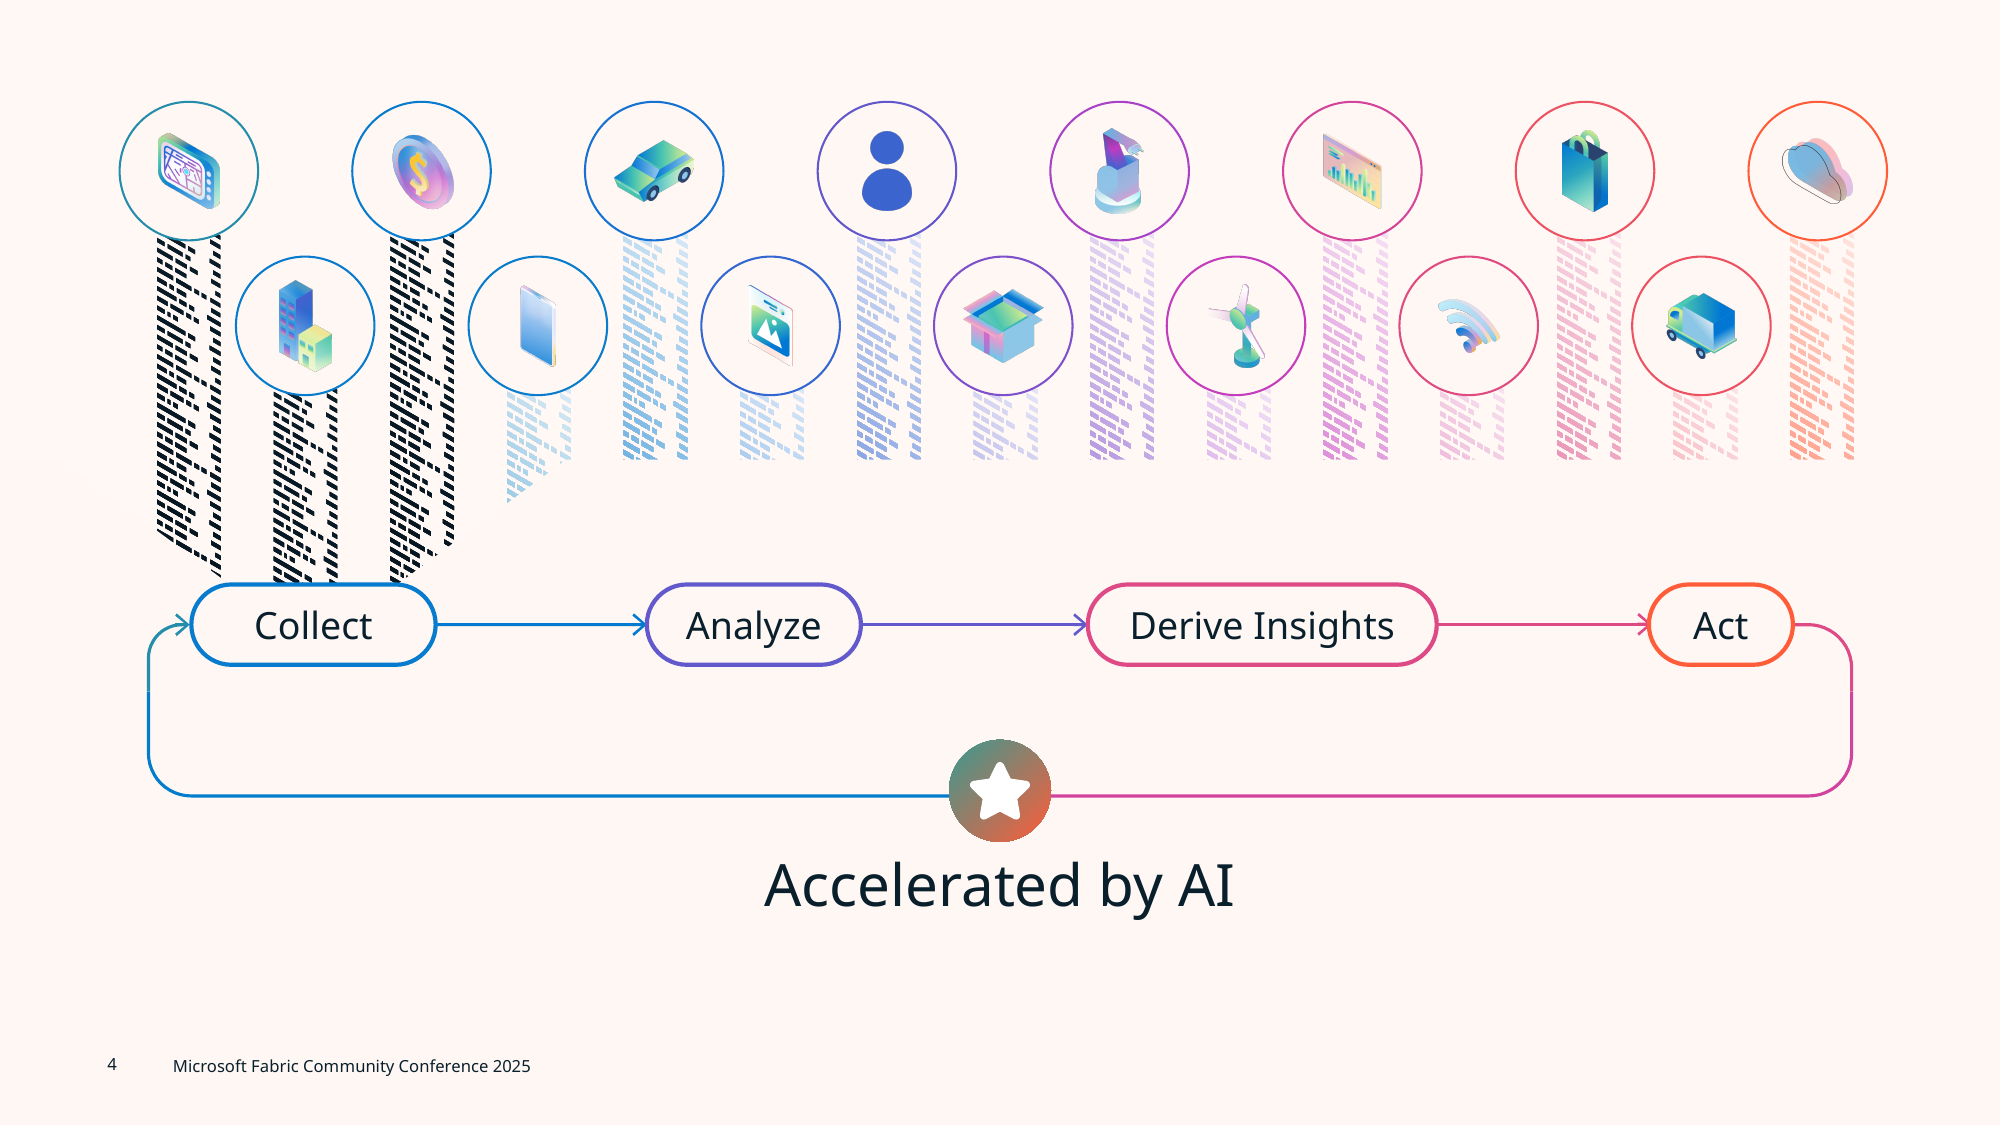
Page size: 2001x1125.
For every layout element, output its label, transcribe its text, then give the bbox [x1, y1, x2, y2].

text_box [446, 356, 454, 365]
text_box [915, 376, 921, 385]
text_box [639, 400, 645, 409]
text_box [1323, 401, 1352, 423]
text_box [679, 356, 688, 365]
text_box [857, 343, 863, 351]
text_box [390, 362, 401, 373]
text_box [623, 246, 640, 260]
text_box [1565, 260, 1573, 270]
text_box [1798, 260, 1806, 270]
text_box [442, 344, 454, 355]
text_box [305, 458, 311, 466]
text_box [188, 246, 196, 255]
text_box [1610, 451, 1621, 458]
text_box [1377, 393, 1388, 404]
text_box [901, 378, 907, 386]
text_box [167, 418, 183, 432]
text_box [623, 391, 632, 401]
text_box [1573, 241, 1586, 248]
text_box [1808, 344, 1821, 355]
text_box [1229, 452, 1237, 458]
text_box [551, 446, 557, 454]
text_box [400, 329, 416, 343]
text_box [1225, 412, 1237, 423]
text_box [984, 397, 1000, 411]
text_box [440, 313, 454, 326]
text_box [1848, 376, 1854, 385]
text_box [1515, 101, 1655, 241]
text_box [993, 441, 1003, 452]
text_box [273, 396, 282, 401]
text_box [652, 427, 657, 435]
text_box [798, 444, 804, 453]
text_box [1727, 432, 1738, 443]
text_box [990, 396, 1002, 403]
text_box [211, 365, 221, 376]
text_box [408, 353, 420, 365]
text_box [210, 501, 221, 512]
text_box [292, 499, 304, 510]
text_box [1798, 435, 1806, 444]
text_box [435, 465, 440, 474]
text_box [1244, 442, 1250, 450]
text_box [1686, 437, 1691, 445]
text_box [410, 548, 420, 559]
text_box [637, 389, 651, 402]
text_box [1575, 353, 1587, 365]
text_box [1110, 373, 1120, 384]
text_box [327, 519, 338, 530]
text_box Analyze [646, 583, 862, 666]
text_box [423, 439, 431, 449]
text_box [1090, 343, 1096, 351]
text_box [875, 266, 887, 278]
text_box [1225, 421, 1237, 433]
text_box [1440, 420, 1457, 435]
text_box [157, 295, 168, 307]
text_box [175, 258, 187, 270]
text_box [646, 297, 654, 307]
text_box [676, 257, 688, 268]
text_box [296, 452, 304, 462]
text_box [875, 440, 887, 452]
text_box [857, 246, 873, 260]
text_box [1579, 385, 1587, 394]
text_box [185, 516, 191, 524]
text_box [1123, 439, 1131, 449]
text_box [758, 412, 771, 423]
text_box [660, 315, 666, 323]
text_box [390, 556, 401, 567]
text_box [857, 256, 863, 264]
text_box [1790, 275, 1801, 286]
text_box [793, 396, 804, 404]
text_box [623, 362, 634, 373]
text_box [676, 344, 688, 355]
text_box [1148, 289, 1154, 298]
text_box [292, 518, 308, 532]
text_box [1790, 284, 1810, 301]
text_box [167, 243, 183, 257]
text_box [796, 404, 804, 414]
text_box [1690, 396, 1702, 403]
text_box [894, 374, 899, 382]
text_box [1790, 440, 1807, 454]
text_box [1844, 306, 1854, 317]
text_box [1810, 286, 1820, 297]
text_box [1557, 449, 1567, 458]
text_box [292, 431, 308, 445]
text_box [1346, 385, 1354, 394]
text_box [507, 488, 517, 497]
text_box [1143, 383, 1154, 394]
text_box [1334, 417, 1350, 431]
text_box [1110, 286, 1120, 297]
text_box [329, 491, 338, 501]
text_box [273, 556, 302, 578]
text_box [1118, 427, 1124, 435]
text_box [1673, 396, 1682, 401]
text_box [157, 519, 163, 527]
text_box [304, 574, 312, 583]
text_box [419, 311, 425, 319]
text_box [444, 364, 454, 375]
text_box [157, 315, 186, 336]
text_box [1259, 412, 1271, 423]
text_box [1223, 396, 1236, 403]
text_box [422, 478, 428, 486]
text_box [1844, 277, 1854, 288]
text_box [1026, 396, 1038, 404]
text_box [1812, 297, 1820, 307]
text_box [1840, 313, 1854, 326]
text_box [676, 325, 688, 336]
text_box [1710, 442, 1716, 450]
text_box [1790, 372, 1810, 388]
text_box [912, 423, 921, 433]
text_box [948, 739, 1051, 842]
text_box [403, 564, 414, 573]
text_box [421, 332, 429, 341]
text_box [1748, 101, 1888, 241]
text_box [641, 353, 654, 365]
text_box [398, 522, 406, 531]
text_box [1103, 302, 1117, 315]
text_box [796, 424, 804, 433]
text_box [194, 462, 200, 470]
text_box [1846, 336, 1854, 346]
text_box [273, 420, 290, 435]
text_box [1103, 389, 1117, 402]
text_box [1090, 241, 1099, 246]
text_box [655, 303, 661, 311]
text_box [157, 431, 163, 440]
text_box [273, 536, 285, 548]
text_box [1010, 442, 1016, 450]
text_box [1843, 383, 1854, 394]
text_box [973, 401, 990, 415]
slide_number 4 [92, 1035, 158, 1096]
text_box [1377, 277, 1388, 288]
text_box [875, 353, 887, 365]
text_box [636, 369, 641, 377]
text_box [1090, 265, 1107, 280]
text_box [1379, 423, 1388, 433]
text_box [1219, 437, 1224, 445]
text_box [623, 343, 629, 351]
text_box [273, 488, 290, 502]
text_box [189, 528, 198, 537]
text_box [1090, 333, 1106, 347]
text_box [1557, 304, 1565, 313]
text_box [1379, 249, 1388, 259]
text_box [857, 440, 874, 454]
text_box [323, 556, 338, 569]
text_box [189, 391, 195, 400]
text_box [179, 386, 187, 395]
text_box [1576, 363, 1592, 377]
text_box [1108, 431, 1121, 443]
text_box [507, 430, 517, 441]
text_box [876, 373, 887, 384]
text_box [910, 383, 921, 394]
text_box [1557, 313, 1586, 335]
text_box [507, 420, 524, 435]
text_box [1803, 282, 1808, 290]
text_box [677, 306, 688, 317]
text_box [1450, 397, 1466, 411]
text_box [536, 466, 542, 474]
text_box [1090, 372, 1110, 388]
text_box [1576, 451, 1588, 458]
text_box [1323, 362, 1334, 373]
text_box [870, 302, 884, 315]
text_box [1800, 417, 1816, 431]
text_box [507, 469, 532, 486]
text_box [211, 482, 221, 493]
text_box [1127, 287, 1133, 295]
text_box [757, 396, 769, 403]
text_box [1342, 363, 1358, 377]
text_box [1142, 257, 1154, 268]
text_box [1453, 437, 1458, 445]
text_box [306, 507, 315, 517]
text_box [1843, 412, 1854, 424]
text_box [634, 242, 650, 256]
text_box [1843, 296, 1854, 307]
text_box [1790, 391, 1798, 401]
text_box [1265, 444, 1271, 453]
text_box [1800, 329, 1816, 343]
text_box [207, 314, 221, 327]
text_box [326, 567, 338, 579]
text_box [1379, 268, 1388, 278]
text_box [544, 442, 549, 450]
text_box [879, 297, 887, 307]
text_box [1354, 419, 1362, 428]
text_box [1557, 362, 1567, 373]
text_box [213, 270, 221, 279]
text_box [894, 287, 899, 295]
text_box [318, 533, 324, 541]
text_box [1109, 451, 1122, 458]
text_box [442, 431, 454, 443]
text_box [1379, 336, 1388, 346]
text_box [1727, 451, 1738, 458]
text_box [867, 329, 883, 343]
text_box [327, 538, 338, 549]
text_box [526, 431, 542, 445]
text_box [992, 412, 1004, 423]
text_box [634, 417, 650, 431]
text_box [1090, 256, 1096, 264]
text_box [1704, 399, 1712, 409]
text_box [443, 325, 455, 336]
text_box [1589, 439, 1598, 449]
text_box [185, 341, 191, 349]
text_box [677, 383, 688, 394]
text_box [215, 290, 221, 299]
text_box [1492, 412, 1504, 423]
text_box [1448, 415, 1456, 425]
text_box [1323, 449, 1334, 458]
text_box [418, 514, 424, 522]
text_box [273, 439, 294, 456]
text_box [875, 344, 887, 355]
text_box [287, 544, 301, 557]
text_box [157, 489, 186, 511]
text_box [912, 268, 921, 278]
text_box [1493, 396, 1505, 404]
text_box [1143, 412, 1154, 424]
text_box [1103, 369, 1108, 377]
text_box [175, 432, 187, 444]
text_box [210, 326, 221, 337]
text_box [1029, 404, 1038, 414]
text_box [332, 531, 338, 540]
text_box [1368, 291, 1374, 299]
text_box [210, 559, 221, 570]
text_box [1557, 391, 1565, 401]
text_box [517, 484, 524, 491]
text_box [284, 397, 300, 411]
text_box [1612, 443, 1621, 453]
text_box [1567, 417, 1583, 431]
text_box [207, 489, 221, 502]
text_box [973, 420, 990, 435]
text_box [857, 449, 867, 458]
text_box [1377, 296, 1388, 307]
text_box [302, 495, 307, 503]
text_box [284, 484, 300, 498]
text_box [507, 478, 515, 488]
text_box [517, 397, 533, 411]
text_box [1790, 420, 1806, 435]
text_box [188, 420, 196, 429]
text_box [165, 523, 173, 533]
text_box [1612, 268, 1621, 278]
text_box [403, 477, 417, 489]
text_box [560, 396, 571, 404]
text_box [910, 241, 921, 249]
text_box [1827, 315, 1832, 323]
text_box [1844, 364, 1854, 375]
text_box [170, 303, 184, 316]
text_box [1493, 451, 1504, 458]
text_box [1354, 332, 1362, 341]
text_box [390, 391, 399, 401]
text_box [408, 266, 420, 278]
text_box [327, 451, 338, 462]
text_box [857, 420, 873, 435]
text_box [784, 446, 790, 454]
text_box [443, 499, 455, 511]
text_box [422, 303, 428, 311]
text_box [623, 372, 644, 388]
text_box [273, 401, 290, 415]
text_box [1610, 241, 1621, 249]
text_box [1377, 451, 1388, 458]
text_box [1494, 432, 1504, 443]
text_box [1575, 431, 1587, 443]
text_box [165, 349, 173, 358]
text_box [909, 257, 921, 268]
text_box [157, 421, 173, 436]
text_box [1207, 411, 1213, 419]
text_box [1794, 624, 1853, 691]
text_box [0, 0, 2000, 583]
text_box [912, 443, 921, 453]
text_box [973, 439, 994, 456]
text_box [1808, 257, 1821, 268]
text_box [448, 376, 454, 385]
text_box [1601, 378, 1607, 386]
text_box [440, 401, 454, 414]
text_box [1376, 344, 1388, 355]
text_box [507, 396, 515, 401]
text_box [273, 469, 302, 490]
text_box [390, 275, 401, 286]
text_box [654, 244, 662, 254]
text_box [1323, 333, 1340, 347]
text_box [1379, 443, 1388, 453]
text_box [444, 451, 454, 462]
text_box [400, 417, 416, 431]
text_box [1143, 325, 1154, 336]
text_box [1846, 249, 1854, 259]
text_box [535, 408, 541, 416]
text_box [201, 292, 207, 300]
text_box [165, 262, 173, 271]
text_box Accelerated by AI [720, 847, 1280, 918]
text_box [390, 517, 396, 526]
text_box [440, 488, 454, 501]
text_box [390, 352, 407, 367]
text_box [523, 396, 536, 403]
text_box [157, 344, 163, 352]
text_box [1498, 444, 1504, 453]
text_box [1121, 244, 1129, 254]
text_box [1834, 291, 1840, 299]
text_box [1343, 373, 1353, 384]
text_box [421, 506, 429, 516]
text_box [1790, 256, 1796, 264]
text_box [507, 449, 518, 460]
text_box [448, 289, 454, 298]
text_box [1146, 356, 1154, 365]
text_box [1588, 332, 1596, 341]
text_box [1440, 439, 1460, 456]
text_box [1215, 415, 1223, 425]
text_box [1440, 449, 1451, 458]
text_box [654, 332, 662, 341]
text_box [584, 101, 724, 241]
text_box [170, 390, 184, 403]
text_box [390, 241, 399, 246]
text_box [857, 265, 874, 280]
text_box [1790, 294, 1801, 305]
text_box [189, 353, 198, 363]
text_box [1586, 311, 1592, 319]
text_box [623, 352, 640, 367]
text_box [992, 431, 1009, 445]
text_box [996, 452, 1004, 458]
text_box [1557, 256, 1563, 264]
text_box [909, 431, 921, 443]
text_box [646, 385, 654, 394]
text_box [442, 257, 454, 268]
text_box [213, 357, 221, 366]
text_box [889, 303, 895, 311]
text_box [1693, 441, 1703, 452]
text_box [1844, 393, 1854, 404]
text_box [1148, 376, 1154, 385]
text_box [1790, 313, 1819, 335]
text_box [653, 398, 658, 407]
text_box [1673, 401, 1690, 415]
text_box [443, 241, 455, 249]
text_box [412, 385, 420, 394]
text_box [390, 313, 419, 335]
text_box [1323, 256, 1329, 264]
text_box [1576, 276, 1592, 290]
text_box [1807, 241, 1819, 248]
text_box [157, 451, 167, 462]
text_box [157, 460, 177, 477]
text_box [273, 411, 279, 419]
text_box [660, 403, 666, 411]
text_box [668, 378, 674, 386]
text_box [1142, 344, 1154, 355]
text_box [215, 377, 221, 386]
text_box [523, 468, 528, 476]
text_box [306, 420, 315, 430]
text_box [1790, 362, 1801, 373]
text_box [1352, 427, 1357, 435]
text_box [1589, 303, 1595, 311]
text_box [857, 372, 877, 388]
text_box [444, 539, 451, 546]
text_box [215, 465, 221, 473]
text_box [352, 101, 491, 241]
text_box [986, 437, 991, 445]
text_box [1144, 451, 1154, 458]
text_box [1323, 352, 1340, 367]
text_box [677, 451, 688, 458]
text_box [1589, 390, 1595, 398]
text_box [188, 507, 196, 517]
text_box [623, 420, 640, 435]
text_box [1103, 282, 1108, 290]
text_box [526, 441, 537, 452]
text_box [901, 291, 907, 299]
text_box [1471, 399, 1479, 409]
text_box [652, 340, 657, 348]
text_box [157, 241, 165, 247]
text_box [1144, 393, 1154, 404]
text_box [1376, 412, 1388, 424]
text_box [1090, 284, 1110, 301]
text_box [326, 499, 338, 511]
text_box [419, 486, 425, 494]
text_box [210, 472, 221, 483]
text_box [213, 444, 221, 454]
text_box [157, 382, 168, 394]
text_box [448, 464, 454, 472]
text_box [1026, 412, 1038, 423]
text_box [273, 459, 282, 469]
text_box [748, 415, 756, 425]
text_box [1809, 451, 1822, 458]
text_box [753, 437, 758, 445]
text_box [1589, 352, 1598, 362]
text_box [656, 352, 665, 362]
text_box [1334, 242, 1350, 256]
text_box [1360, 287, 1366, 295]
text_box [1360, 374, 1366, 382]
text_box [193, 316, 199, 324]
text_box [1331, 435, 1339, 444]
text_box [623, 381, 635, 393]
text_box [515, 415, 523, 425]
text_box [293, 529, 303, 539]
text_box [1557, 343, 1563, 351]
text_box [656, 265, 665, 275]
text_box [213, 337, 221, 347]
text_box [435, 378, 440, 386]
text_box [410, 373, 420, 384]
text_box [398, 260, 406, 270]
text_box [213, 512, 221, 522]
text_box [1827, 374, 1833, 382]
text_box [867, 417, 883, 431]
text_box [1323, 241, 1332, 246]
text_box [1458, 412, 1471, 423]
text_box [1585, 253, 1591, 261]
text_box [1790, 241, 1798, 246]
text_box [1589, 265, 1598, 275]
text_box [1557, 381, 1568, 393]
text_box [302, 408, 307, 416]
text_box [1122, 303, 1128, 311]
text_box [1473, 420, 1481, 430]
text_box [1090, 391, 1099, 401]
text_box [1140, 313, 1154, 326]
text_box [623, 333, 640, 347]
text_box [857, 241, 865, 246]
text_box [520, 457, 534, 470]
text_box [507, 439, 527, 456]
text_box [1485, 446, 1490, 454]
text_box [1846, 268, 1854, 278]
text_box [1573, 400, 1578, 409]
text_box [1342, 431, 1354, 443]
text_box [1373, 313, 1388, 326]
text_box [1819, 311, 1825, 319]
text_box [1610, 306, 1621, 317]
text_box [1843, 325, 1854, 336]
text_box [1323, 265, 1340, 280]
text_box [1790, 333, 1806, 347]
text_box [310, 558, 316, 566]
text_box [740, 401, 756, 415]
text_box [403, 389, 417, 402]
text_box [211, 540, 221, 551]
text_box [910, 325, 921, 336]
text_box [1823, 439, 1831, 449]
text_box [888, 244, 896, 254]
text_box [857, 401, 886, 423]
text_box [1842, 344, 1854, 355]
text_box [623, 241, 632, 246]
text_box [273, 546, 282, 556]
text_box [1353, 311, 1358, 319]
text_box [740, 396, 748, 401]
text_box [390, 294, 401, 305]
text_box [1119, 398, 1125, 407]
text_box [1681, 415, 1689, 425]
text_box [157, 402, 186, 424]
text_box [421, 244, 429, 254]
text_box [1368, 378, 1374, 386]
text_box [1340, 241, 1352, 248]
text_box [1440, 396, 1449, 401]
text_box [287, 457, 301, 470]
text_box [169, 283, 174, 291]
text_box [623, 313, 652, 335]
text_box [1090, 352, 1107, 367]
text_box [631, 260, 639, 270]
text_box [870, 389, 884, 402]
text_box [390, 527, 407, 542]
text_box [1106, 400, 1112, 409]
text_box [427, 403, 432, 411]
text_box [1790, 246, 1806, 260]
text_box [1207, 396, 1215, 401]
text_box [167, 331, 183, 344]
text_box [653, 311, 658, 319]
text_box [1334, 329, 1350, 343]
text_box [876, 286, 887, 297]
text_box [1107, 241, 1119, 248]
text_box [876, 451, 888, 458]
text_box [1323, 420, 1340, 435]
text_box [1570, 302, 1584, 315]
text_box [641, 440, 654, 452]
text_box [446, 511, 454, 521]
text_box [910, 364, 921, 375]
text_box [284, 572, 300, 583]
text_box [273, 517, 284, 528]
text_box [207, 402, 221, 415]
text_box [1612, 249, 1621, 259]
text_box [507, 401, 523, 415]
text_box [1027, 451, 1038, 458]
text_box [631, 347, 639, 357]
text_box [157, 480, 165, 489]
text_box [1790, 304, 1798, 313]
text_box [173, 314, 178, 322]
text_box [1565, 435, 1573, 444]
text_box [676, 412, 688, 424]
text_box [1468, 408, 1474, 416]
text_box [390, 537, 401, 548]
text_box [292, 412, 304, 423]
text_box [1004, 399, 1012, 409]
text_box [403, 544, 408, 552]
text_box [1143, 296, 1154, 307]
text_box [873, 400, 878, 409]
text_box [1732, 444, 1738, 453]
text_box [1567, 329, 1583, 343]
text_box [1283, 101, 1422, 241]
text_box [323, 468, 338, 481]
text_box [412, 297, 420, 307]
text_box [286, 524, 291, 532]
text_box [1260, 451, 1271, 458]
text_box [1557, 352, 1574, 367]
text_box [519, 437, 524, 445]
text_box [1593, 315, 1599, 323]
text_box [857, 430, 863, 438]
text_box [673, 401, 688, 414]
text_box [400, 504, 416, 518]
text_box [1090, 440, 1107, 454]
text_box [1235, 408, 1241, 416]
text_box [1821, 332, 1829, 341]
text_box [406, 400, 412, 409]
text_box [157, 354, 174, 368]
text_box [1342, 257, 1354, 268]
text_box [172, 241, 186, 249]
text_box [273, 498, 279, 506]
text_box [1798, 347, 1806, 357]
text_box [1002, 408, 1008, 416]
text_box [327, 548, 338, 559]
text_box [1726, 396, 1738, 404]
text_box [1376, 257, 1388, 268]
text_box [1356, 265, 1365, 275]
text_box [281, 415, 289, 425]
text_box [1846, 356, 1854, 365]
text_box [1217, 397, 1233, 411]
text_box [1673, 420, 1690, 435]
text_box [444, 393, 454, 404]
text_box [888, 332, 896, 341]
text_box [179, 298, 187, 308]
text_box [403, 302, 417, 315]
text_box [403, 282, 408, 290]
text_box [857, 381, 868, 393]
text_box [1575, 440, 1587, 452]
text_box [1121, 332, 1129, 341]
text_box [157, 257, 163, 265]
footer Microsoft Fabric Community Conference 2025 [158, 1035, 627, 1096]
text_box [973, 396, 982, 401]
text_box [1557, 241, 1565, 246]
text_box [403, 369, 408, 377]
text_box [885, 427, 891, 435]
text_box [1090, 304, 1099, 313]
text_box [157, 286, 177, 302]
text_box [1142, 431, 1154, 443]
text_box [1557, 420, 1573, 435]
text_box [329, 404, 338, 414]
text_box [427, 315, 432, 323]
text_box [390, 469, 401, 480]
text_box [1260, 396, 1271, 404]
text_box [652, 253, 657, 261]
text_box [0, 458, 2000, 1125]
text_box [1108, 266, 1120, 278]
text_box [1808, 440, 1820, 452]
text_box [1823, 265, 1831, 275]
text_box [623, 440, 640, 454]
text_box [1127, 374, 1133, 382]
text_box [390, 488, 419, 510]
text_box [1226, 441, 1237, 452]
text_box [1121, 419, 1129, 428]
text_box [304, 399, 312, 409]
text_box [390, 479, 399, 488]
text_box [1601, 291, 1607, 299]
text_box [189, 440, 198, 450]
text_box [213, 425, 221, 434]
text_box [740, 420, 757, 435]
text_box [446, 249, 454, 259]
text_box [1360, 315, 1366, 323]
text_box [1557, 275, 1567, 286]
text_box [408, 518, 421, 530]
text_box [209, 345, 221, 357]
text_box [623, 256, 629, 264]
text_box [623, 265, 640, 280]
text_box [525, 421, 537, 433]
text_box [1609, 344, 1621, 355]
text_box [660, 287, 666, 295]
text_box [1109, 363, 1125, 377]
text_box [1496, 424, 1504, 433]
text_box [390, 304, 399, 313]
text_box [1377, 383, 1388, 394]
text_box [390, 420, 407, 435]
text_box [1821, 419, 1829, 428]
text_box [1356, 352, 1365, 362]
text_box [1696, 452, 1704, 458]
text_box [1684, 397, 1700, 411]
text_box [176, 375, 187, 385]
text_box [623, 294, 635, 305]
text_box [1341, 266, 1354, 278]
text_box [435, 291, 440, 299]
text_box [443, 383, 454, 394]
text_box [175, 267, 187, 279]
text_box [1323, 391, 1332, 401]
text_box [211, 394, 221, 405]
text_box [1323, 372, 1344, 388]
text_box [1557, 265, 1574, 280]
text_box [390, 508, 407, 522]
text_box [1261, 432, 1271, 443]
text_box [1353, 398, 1358, 407]
text_box [1090, 313, 1119, 335]
text_box [623, 449, 634, 458]
text_box [677, 296, 688, 307]
text_box [792, 412, 804, 423]
text_box [390, 246, 407, 260]
text_box [1692, 412, 1704, 423]
text_box [677, 393, 688, 404]
text_box [885, 340, 891, 348]
text_box [1673, 439, 1694, 456]
text_box [1818, 427, 1824, 435]
text_box [446, 530, 454, 540]
text_box [175, 520, 187, 531]
text_box [875, 431, 887, 443]
text_box [189, 479, 195, 487]
text_box [1090, 401, 1119, 423]
text_box [1610, 277, 1621, 288]
text_box [1376, 325, 1388, 336]
text_box [677, 277, 688, 288]
text_box [857, 275, 867, 286]
text_box [390, 256, 396, 264]
text_box [762, 452, 770, 458]
text_box [991, 421, 1004, 433]
text_box [857, 333, 873, 347]
text_box [1355, 303, 1361, 311]
text_box [423, 265, 431, 275]
text_box [1323, 246, 1340, 260]
text_box [642, 363, 658, 377]
text_box [1612, 356, 1621, 365]
text_box [1090, 381, 1101, 393]
text_box [157, 373, 177, 389]
text_box [157, 305, 165, 315]
text_box [740, 449, 751, 458]
text_box [1337, 302, 1351, 315]
text_box [1615, 289, 1621, 298]
text_box [1609, 431, 1621, 443]
text_box [668, 291, 674, 299]
text_box [1821, 244, 1829, 254]
text_box [1610, 412, 1621, 424]
text_box [1207, 449, 1218, 458]
text_box [408, 344, 421, 355]
text_box [209, 432, 221, 444]
text_box [1100, 417, 1116, 431]
text_box [169, 458, 174, 466]
text_box [1382, 376, 1388, 385]
text_box [179, 473, 187, 482]
text_box [1607, 313, 1621, 326]
text_box [643, 286, 653, 297]
text_box [768, 408, 774, 416]
text_box [642, 431, 654, 443]
text_box [1459, 431, 1475, 445]
text_box [1800, 242, 1816, 256]
text_box [1823, 352, 1831, 362]
text_box [1615, 376, 1621, 385]
text_box [443, 296, 454, 307]
text_box [1827, 403, 1832, 411]
text_box [773, 420, 781, 430]
text_box [634, 329, 650, 343]
text_box [318, 446, 324, 454]
text_box [1118, 340, 1124, 348]
text_box [865, 347, 873, 357]
text_box [885, 253, 891, 261]
text_box [1144, 277, 1154, 288]
text_box [1143, 241, 1154, 249]
text_box [1848, 289, 1854, 298]
text_box [157, 441, 174, 456]
text_box [1339, 400, 1345, 409]
text_box [1607, 401, 1621, 414]
text_box [777, 442, 783, 450]
text_box [865, 435, 873, 444]
text_box [1336, 369, 1341, 377]
text_box [1588, 244, 1596, 254]
text_box [1594, 374, 1599, 382]
text_box [1846, 423, 1854, 433]
text_box [641, 266, 654, 278]
text_box [623, 284, 644, 301]
text_box [201, 379, 207, 387]
text_box [1610, 296, 1621, 307]
text_box [1098, 260, 1106, 270]
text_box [933, 256, 1073, 396]
text_box [444, 306, 454, 317]
text_box [857, 352, 874, 367]
text_box [408, 528, 420, 540]
text_box [409, 363, 425, 377]
text_box [740, 430, 751, 441]
text_box [1840, 401, 1854, 414]
text_box [623, 275, 634, 286]
text_box [1140, 401, 1154, 414]
text_box [1673, 430, 1684, 441]
text_box [291, 421, 304, 433]
text_box [1346, 297, 1354, 307]
text_box [1557, 401, 1586, 423]
text_box [201, 467, 207, 475]
text_box [1323, 304, 1332, 313]
text_box [857, 391, 865, 401]
text_box [1027, 432, 1038, 443]
text_box [1834, 378, 1840, 386]
text_box [1146, 336, 1154, 346]
text_box [1090, 246, 1106, 260]
text_box [185, 428, 191, 436]
text_box [390, 284, 410, 301]
text_box [910, 277, 921, 288]
text_box [1323, 343, 1329, 351]
text_box [562, 404, 571, 414]
text_box [157, 509, 173, 523]
text_box [539, 420, 548, 430]
text_box [1809, 363, 1825, 377]
text_box [1352, 340, 1357, 348]
text_box [390, 440, 407, 454]
text_box [157, 266, 174, 281]
text_box [973, 430, 984, 441]
text_box [1207, 401, 1223, 415]
text_box [390, 459, 410, 476]
text_box [444, 481, 454, 492]
text_box [175, 529, 187, 541]
text_box [562, 424, 571, 433]
text_box [1575, 266, 1587, 278]
text_box [329, 511, 338, 520]
text_box [326, 480, 338, 491]
text_box [189, 266, 198, 276]
text_box [623, 430, 629, 438]
text_box [1729, 404, 1738, 414]
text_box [1166, 256, 1306, 396]
text_box [973, 449, 985, 458]
text_box [427, 461, 433, 469]
text_box [390, 265, 407, 280]
text_box [409, 538, 425, 552]
text_box [1803, 302, 1817, 315]
text_box [186, 312, 192, 320]
text_box [175, 442, 187, 454]
text_box [210, 413, 221, 425]
text_box [507, 459, 515, 469]
text_box [326, 396, 338, 404]
text_box [423, 352, 431, 362]
text_box [193, 491, 199, 499]
text_box [1457, 396, 1469, 403]
text_box [1336, 282, 1341, 290]
text_box [910, 393, 921, 404]
text_box [1569, 369, 1574, 377]
text_box [273, 507, 290, 522]
text_box [175, 345, 187, 357]
text_box [1238, 399, 1246, 409]
text_box [1567, 242, 1583, 256]
text_box [679, 268, 688, 278]
text_box [213, 531, 221, 541]
text_box [1090, 294, 1101, 305]
text_box [857, 304, 865, 313]
text_box [1108, 440, 1120, 452]
text_box [1477, 442, 1483, 450]
text_box [1127, 403, 1132, 411]
text_box [1440, 411, 1446, 419]
text_box [1706, 420, 1715, 430]
text_box [1323, 430, 1329, 438]
text_box [1342, 344, 1354, 355]
text_box [912, 336, 921, 346]
text_box [623, 304, 632, 313]
text_box [1323, 294, 1335, 305]
text_box [286, 437, 291, 445]
text_box [443, 412, 455, 424]
text_box [310, 470, 316, 478]
text_box [1331, 260, 1339, 270]
text_box [640, 241, 652, 248]
text_box [210, 384, 221, 395]
text_box [209, 520, 221, 531]
text_box [289, 555, 295, 564]
text_box [857, 362, 867, 373]
text_box [418, 253, 424, 261]
text_box [1612, 423, 1621, 433]
text_box [407, 241, 419, 248]
text_box [1263, 404, 1271, 414]
text_box [912, 356, 921, 365]
text_box [1108, 257, 1121, 268]
text_box [1458, 421, 1470, 433]
text_box [419, 398, 425, 407]
text_box [642, 257, 654, 268]
text_box [677, 364, 688, 375]
text_box [1812, 385, 1820, 394]
text_box [1341, 353, 1354, 365]
text_box [157, 392, 165, 402]
text_box [408, 440, 420, 452]
text_box [1239, 420, 1248, 430]
text_box [1569, 282, 1574, 290]
text_box [981, 415, 989, 425]
text_box [1029, 424, 1038, 433]
text_box [390, 546, 410, 563]
text_box [637, 302, 651, 315]
text_box [1692, 431, 1708, 445]
text_box Collect [190, 583, 437, 666]
text_box [176, 277, 192, 292]
text_box [857, 284, 877, 301]
text_box [1610, 383, 1621, 394]
text_box [1090, 275, 1101, 286]
text_box [390, 575, 400, 583]
text_box [539, 458, 545, 466]
text_box [418, 340, 424, 348]
text_box [1109, 276, 1125, 290]
text_box [412, 559, 420, 567]
text_box [915, 289, 921, 298]
text_box [410, 286, 420, 297]
text_box [1594, 287, 1599, 295]
text_box [157, 363, 167, 374]
text_box [1586, 398, 1592, 407]
text_box [1557, 372, 1577, 388]
text_box [750, 397, 766, 411]
text_box [560, 451, 571, 459]
text_box [1612, 336, 1621, 346]
text_box [412, 472, 420, 481]
text_box [390, 343, 396, 351]
text_box [1496, 404, 1504, 414]
text_box [1846, 443, 1854, 453]
text_box [889, 439, 898, 449]
text_box [188, 333, 196, 342]
text_box [157, 334, 173, 348]
text_box [185, 254, 191, 262]
text_box [565, 444, 571, 453]
text_box [209, 258, 221, 270]
text_box [390, 333, 407, 347]
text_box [1632, 256, 1771, 396]
text_box [1108, 353, 1120, 365]
text_box [410, 461, 420, 472]
text_box [1337, 389, 1351, 402]
text_box [1090, 430, 1096, 438]
text_box [310, 442, 316, 450]
text_box [427, 549, 433, 556]
text_box [1673, 411, 1679, 419]
text_box [1119, 311, 1125, 319]
text_box [1376, 431, 1388, 443]
text_box [1803, 389, 1817, 402]
text_box [211, 307, 221, 318]
text_box [1810, 373, 1820, 384]
text_box [910, 412, 921, 424]
text_box [679, 423, 688, 433]
text_box [1100, 242, 1116, 256]
text_box [1146, 423, 1154, 433]
text_box [1585, 427, 1591, 435]
text_box [1006, 420, 1015, 430]
text_box [1818, 253, 1824, 261]
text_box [701, 256, 840, 396]
text_box [175, 354, 187, 366]
text_box [889, 390, 895, 398]
text_box [408, 257, 421, 268]
text_box [1557, 440, 1574, 454]
text_box [1376, 241, 1388, 249]
text_box [444, 277, 454, 288]
text_box [1090, 420, 1106, 435]
text_box [176, 462, 187, 473]
text_box [1843, 241, 1854, 249]
text_box [1032, 444, 1038, 453]
text_box [1323, 313, 1352, 335]
text_box [794, 432, 804, 443]
text_box [418, 427, 424, 435]
text_box [176, 452, 192, 466]
text_box [1609, 257, 1621, 268]
text_box [910, 306, 921, 317]
text_box [682, 289, 688, 298]
text_box [679, 249, 688, 259]
text_box [888, 419, 896, 428]
text_box [1098, 347, 1106, 357]
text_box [1399, 256, 1538, 396]
text_box [273, 527, 294, 543]
text_box [867, 242, 883, 256]
text_box [1251, 446, 1257, 454]
text_box [193, 404, 199, 412]
text_box [1112, 385, 1120, 394]
text_box [398, 347, 406, 357]
text_box [1108, 344, 1121, 355]
text_box [327, 432, 338, 443]
text_box [1343, 286, 1353, 297]
text_box [210, 241, 221, 250]
text_box [409, 276, 425, 290]
text_box [442, 519, 454, 530]
text_box [1341, 440, 1354, 452]
text_box [676, 241, 688, 249]
text_box [869, 369, 874, 377]
text_box [189, 304, 195, 312]
text_box [907, 313, 921, 326]
text_box [427, 374, 433, 382]
text_box [326, 412, 338, 423]
text_box [889, 265, 898, 275]
text_box [529, 452, 537, 462]
text_box [1579, 297, 1587, 307]
text_box [1342, 276, 1358, 290]
text_box [1207, 430, 1217, 441]
text_box [1822, 390, 1828, 398]
text_box [1146, 249, 1154, 259]
text_box [400, 242, 416, 256]
text_box [682, 376, 688, 385]
text_box [1557, 294, 1568, 305]
text_box [194, 288, 200, 296]
text_box [1575, 344, 1587, 355]
text_box [1323, 284, 1344, 301]
text_box [176, 288, 187, 298]
text_box [1808, 353, 1820, 365]
text_box [893, 403, 899, 411]
text_box [1462, 452, 1470, 458]
text_box [1790, 381, 1801, 393]
text_box [679, 443, 688, 453]
text_box [560, 432, 571, 443]
text_box [1673, 449, 1685, 458]
text_box [1226, 431, 1242, 445]
text_box [874, 241, 886, 248]
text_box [235, 256, 375, 396]
text_box [210, 297, 221, 308]
text_box [446, 423, 454, 433]
text_box [1575, 257, 1587, 268]
text_box [760, 441, 770, 452]
text_box [1790, 449, 1801, 458]
text_box [1323, 440, 1340, 454]
text_box [1377, 364, 1388, 375]
text_box [1144, 306, 1154, 317]
text_box [390, 430, 396, 438]
text_box [1331, 347, 1339, 357]
text_box [303, 553, 308, 562]
text_box [1112, 297, 1120, 307]
text_box [1726, 412, 1738, 423]
text_box [409, 451, 425, 465]
text_box [869, 282, 874, 290]
text_box [273, 430, 284, 441]
text_box [1146, 268, 1154, 278]
text_box [1691, 421, 1704, 433]
text_box [889, 352, 898, 362]
text_box [1790, 352, 1807, 367]
text_box [1144, 364, 1154, 375]
text_box [1356, 439, 1365, 449]
text_box [293, 441, 303, 452]
text_box [176, 365, 192, 379]
text_box [740, 411, 746, 419]
text_box [1379, 356, 1388, 365]
text_box [1576, 373, 1587, 384]
text_box [213, 250, 221, 260]
text_box [1790, 343, 1796, 351]
text_box [1818, 340, 1824, 348]
text_box [1819, 398, 1825, 407]
text_box [1440, 401, 1457, 415]
text_box [875, 257, 887, 268]
text_box [1382, 289, 1388, 298]
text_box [468, 256, 608, 396]
text_box [390, 449, 401, 460]
text_box [886, 311, 892, 319]
text_box [211, 452, 221, 464]
text_box [304, 487, 312, 496]
text_box [654, 419, 662, 428]
text_box [642, 451, 655, 458]
text_box [1323, 275, 1334, 286]
text_box [1822, 303, 1828, 311]
text_box [398, 435, 406, 444]
text_box [1122, 390, 1128, 398]
text_box [507, 411, 513, 419]
text_box [865, 260, 873, 270]
text_box [1100, 329, 1116, 343]
text_box [296, 540, 304, 549]
text_box [893, 315, 899, 323]
text_box [1090, 362, 1101, 373]
text_box [176, 539, 192, 553]
text_box [1790, 401, 1819, 423]
text_box [793, 451, 804, 458]
text_box [273, 449, 285, 460]
text_box [771, 399, 779, 409]
text_box [1576, 286, 1587, 297]
text_box [1570, 389, 1584, 402]
text_box [215, 552, 221, 561]
text_box [1557, 333, 1573, 347]
text_box [1790, 430, 1796, 438]
text_box [186, 487, 192, 495]
text_box [857, 294, 868, 305]
text_box [157, 276, 167, 287]
text_box [642, 276, 658, 290]
text_box [446, 443, 454, 453]
text_box [1118, 253, 1124, 261]
text_box [1440, 430, 1451, 441]
text_box [443, 470, 454, 482]
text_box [148, 624, 190, 692]
text_box [421, 419, 429, 428]
text_box [1593, 403, 1599, 411]
text_box [1610, 364, 1621, 375]
text_box [157, 247, 173, 261]
text_box [1585, 340, 1591, 348]
text_box [186, 399, 192, 408]
text_box [1263, 424, 1271, 433]
text_box [1842, 431, 1854, 443]
text_box [446, 268, 454, 278]
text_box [1050, 101, 1189, 241]
text_box [1808, 431, 1821, 443]
text_box [1557, 246, 1573, 260]
text_box [910, 451, 921, 458]
text_box [1207, 439, 1227, 456]
text_box [390, 566, 399, 575]
text_box [910, 296, 921, 307]
text_box [655, 390, 661, 398]
text_box [303, 466, 308, 474]
text_box [1806, 400, 1812, 409]
text_box [559, 412, 571, 423]
text_box [446, 336, 454, 346]
text_box [305, 545, 311, 553]
text_box [1207, 420, 1224, 435]
text_box [165, 436, 173, 445]
text_box [408, 431, 421, 443]
text_box [427, 287, 433, 295]
text_box [623, 401, 652, 423]
text_box [1090, 449, 1101, 458]
text_box [1588, 419, 1596, 428]
text_box [201, 554, 207, 562]
text_box [1134, 291, 1140, 299]
text_box [1373, 401, 1388, 414]
text_box [1018, 446, 1024, 454]
text_box [290, 396, 302, 403]
text_box [422, 390, 428, 398]
text_box [211, 278, 221, 289]
text_box [876, 363, 892, 377]
text_box [538, 399, 546, 409]
text_box [636, 282, 641, 290]
text_box [1827, 287, 1833, 295]
text_box [194, 550, 200, 558]
text_box [1123, 352, 1131, 362]
text_box [631, 435, 639, 444]
text_box [876, 276, 892, 290]
text_box [907, 401, 921, 414]
text_box [390, 401, 419, 423]
text_box [1377, 306, 1388, 317]
text_box [1718, 446, 1724, 454]
text_box [1842, 257, 1854, 268]
text_box [1342, 451, 1355, 458]
text_box [1323, 381, 1335, 393]
text_box [1565, 347, 1573, 357]
text_box [1844, 451, 1854, 458]
text_box Derive Insights [1087, 583, 1438, 666]
text_box [973, 411, 980, 419]
text_box [660, 374, 666, 382]
text_box [289, 468, 295, 476]
text_box [327, 461, 338, 472]
text_box [1134, 378, 1140, 386]
text_box [1354, 244, 1362, 254]
text_box [427, 490, 432, 498]
text_box [758, 421, 770, 433]
text_box [194, 375, 200, 383]
text_box [1557, 284, 1577, 301]
text_box [1360, 403, 1366, 411]
text_box [1352, 253, 1357, 261]
text_box [679, 336, 688, 346]
text_box [1127, 315, 1132, 323]
text_box [1790, 265, 1807, 280]
text_box [909, 344, 921, 355]
text_box [886, 398, 892, 407]
text_box [329, 578, 337, 583]
text_box [157, 470, 168, 481]
text_box [1557, 430, 1563, 438]
text_box [281, 502, 289, 512]
text_box [912, 249, 921, 259]
text_box [1146, 443, 1154, 453]
text_box [329, 424, 338, 433]
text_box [817, 101, 957, 241]
text_box [643, 373, 653, 384]
text_box [676, 431, 688, 443]
text_box [1808, 266, 1820, 278]
text_box [310, 529, 316, 537]
text_box [1803, 369, 1808, 377]
text_box [740, 439, 760, 456]
text_box [390, 381, 401, 393]
text_box [656, 439, 665, 449]
text_box [1098, 435, 1106, 444]
text_box [1355, 390, 1361, 398]
text_box [759, 431, 775, 445]
text_box [1809, 276, 1825, 290]
text_box [1610, 393, 1621, 404]
text_box [1460, 441, 1470, 452]
text_box [167, 505, 183, 519]
text_box [1123, 265, 1131, 275]
text_box [273, 575, 287, 583]
text_box [525, 412, 537, 423]
text_box [1702, 408, 1707, 416]
text_box [170, 478, 184, 490]
text_box [642, 344, 654, 355]
text_box [390, 372, 410, 388]
text_box [291, 508, 304, 520]
text_box [1610, 325, 1621, 336]
text_box [332, 444, 338, 453]
text_box [1729, 424, 1738, 433]
text_box [879, 385, 887, 394]
text_box [423, 527, 431, 536]
text_box [673, 313, 688, 326]
text_box [857, 313, 886, 335]
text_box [148, 691, 1852, 796]
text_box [119, 101, 259, 241]
text_box Act [1648, 583, 1794, 666]
